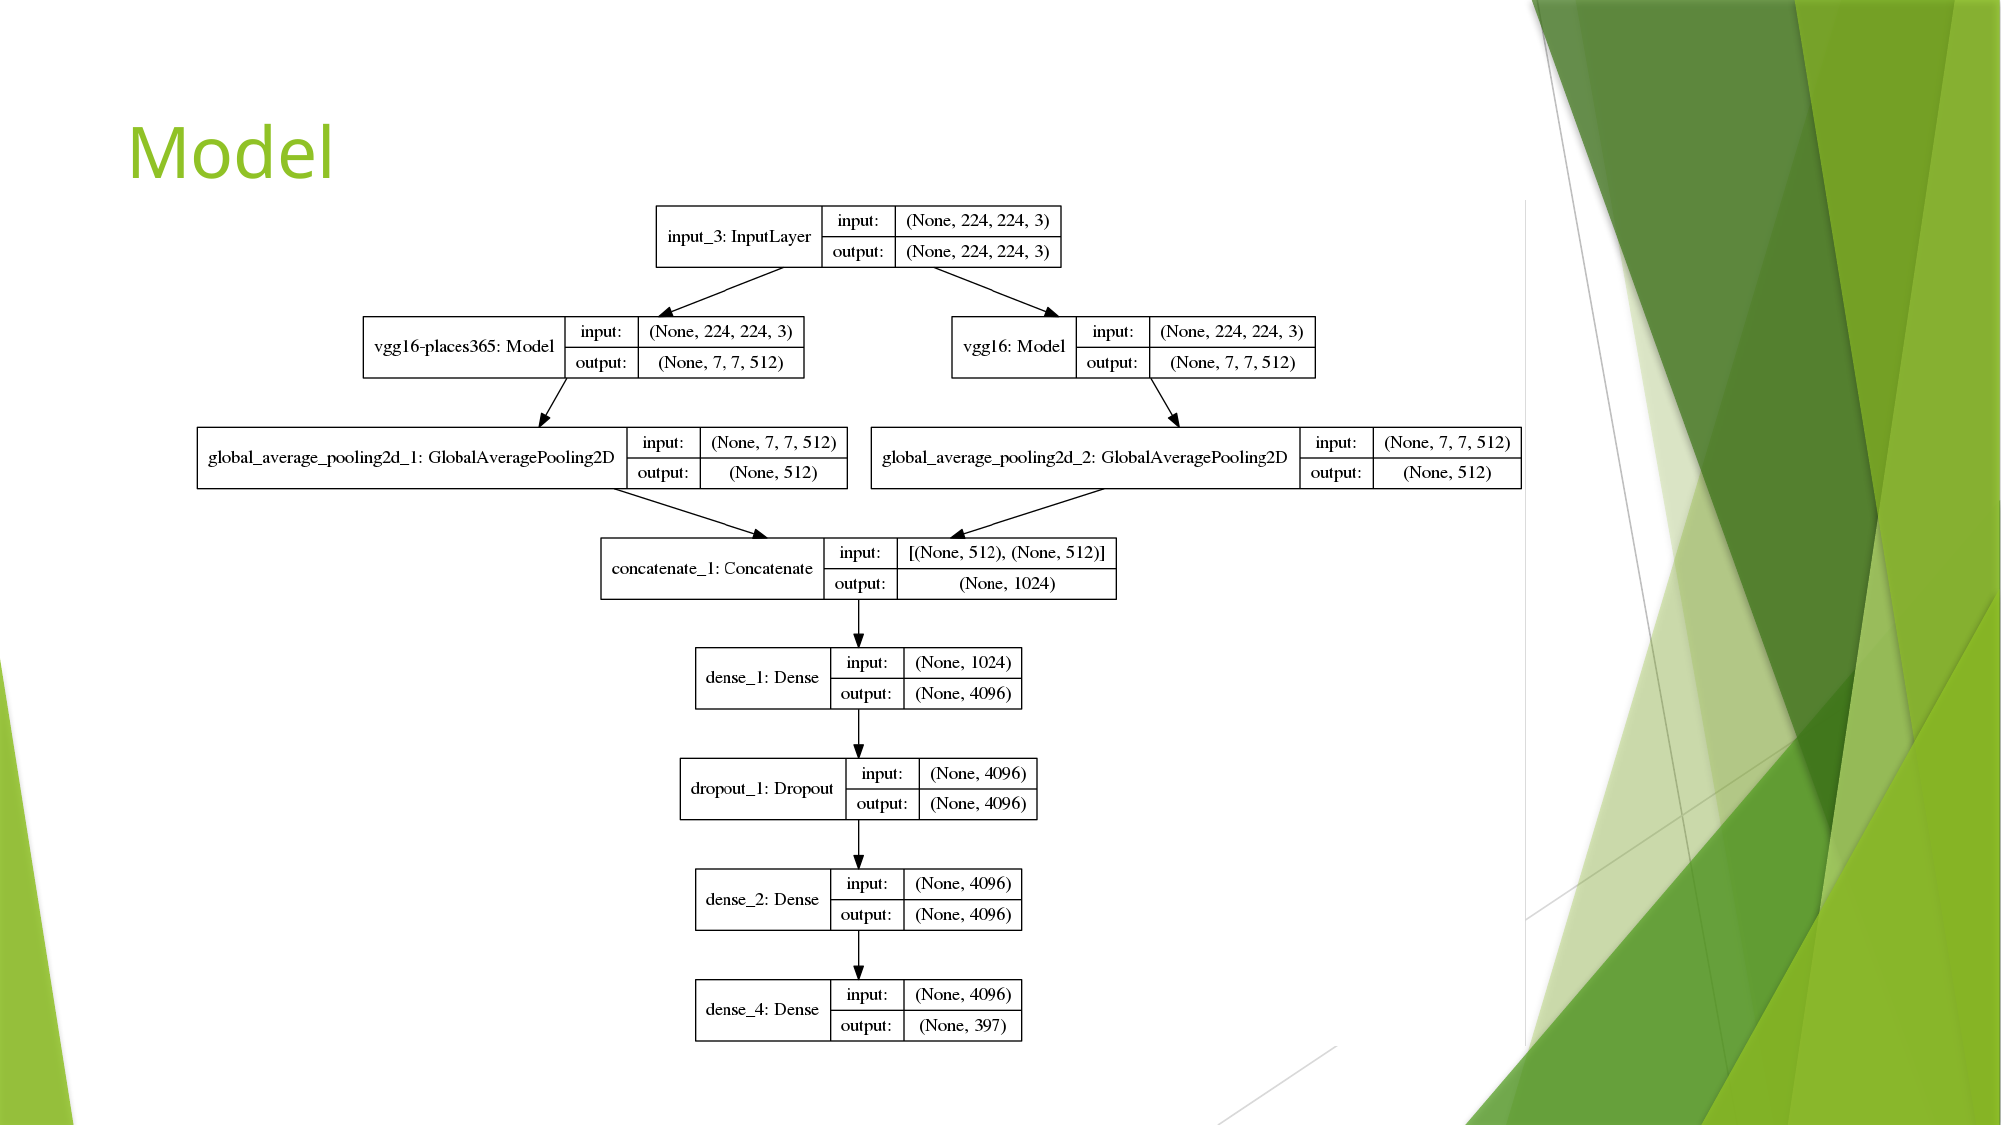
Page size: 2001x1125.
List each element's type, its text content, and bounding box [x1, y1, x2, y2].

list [191, 200, 1527, 1046]
title Model [111, 99, 1522, 201]
